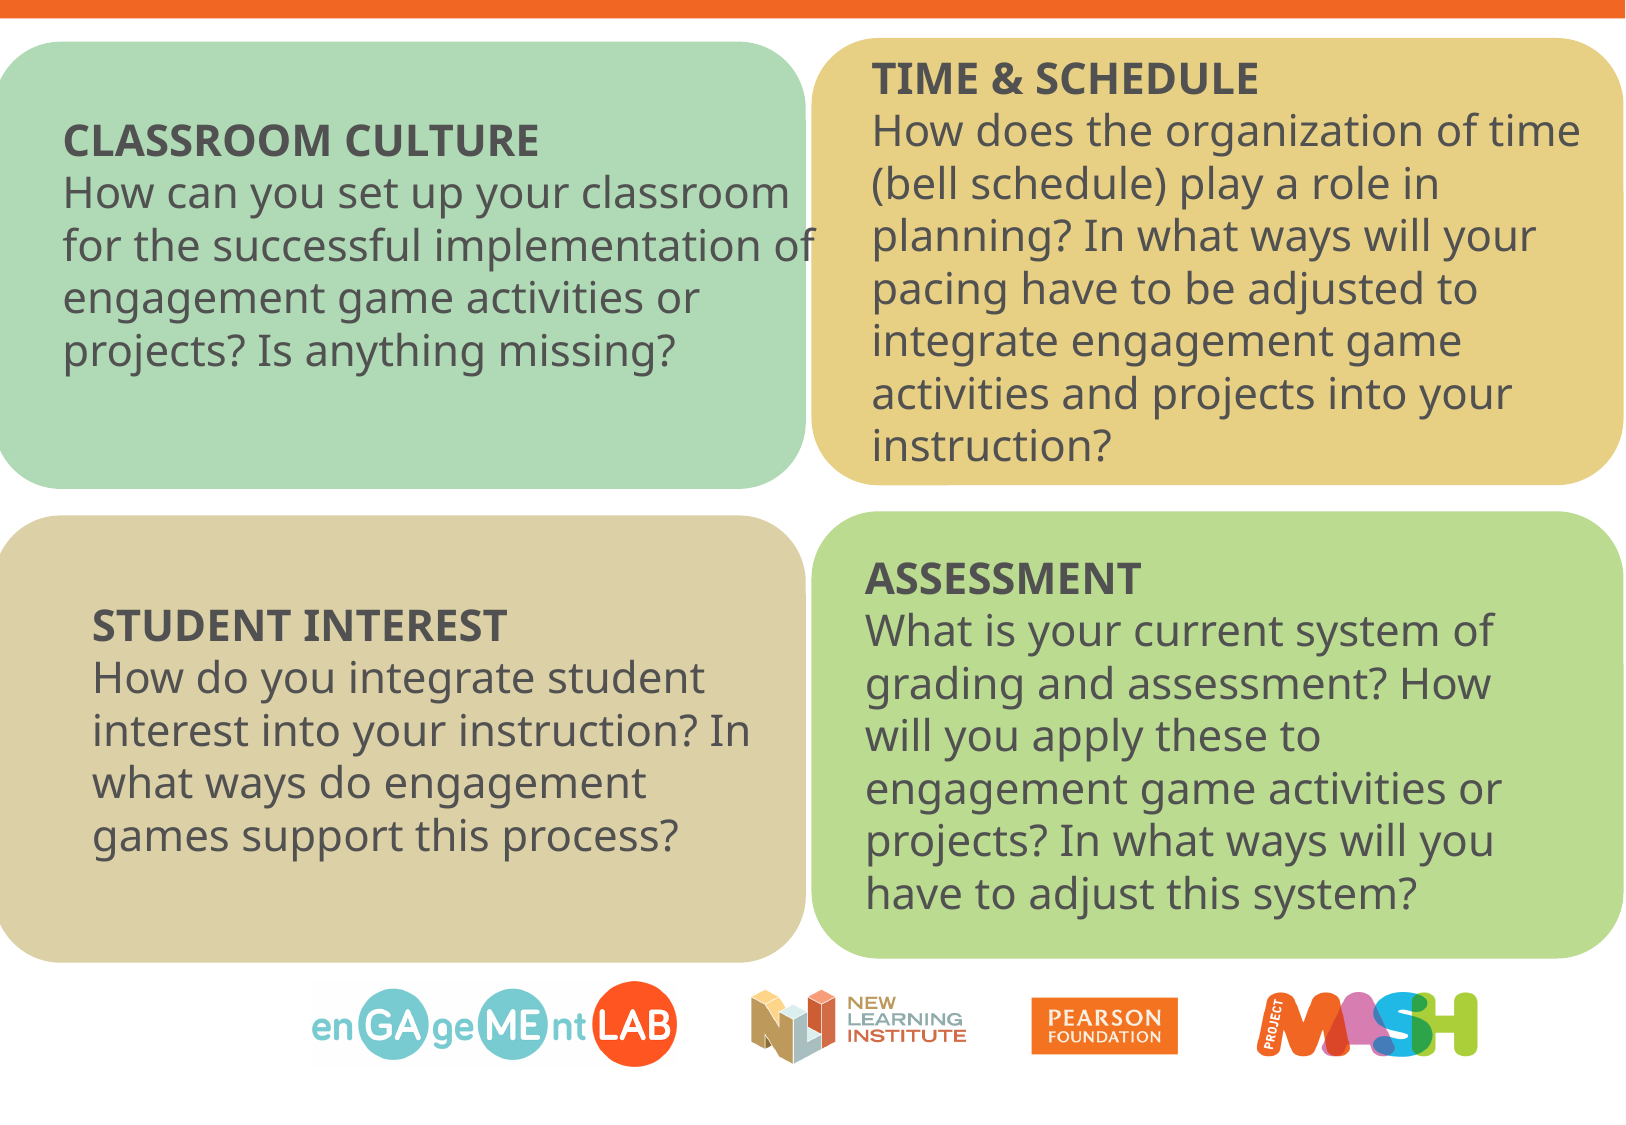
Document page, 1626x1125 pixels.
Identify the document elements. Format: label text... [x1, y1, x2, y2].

text_box [811, 511, 1618, 959]
text_box [0, 41, 806, 489]
text_box CLASSROOM CULTURE How can you set up your classroom for the successful implementation of engagement game activities or projects? Is anything missing? [62, 112, 906, 376]
text_box TIME & SCHEDULE How does the organization of time (bell schedule) play a role in planning? In what ways will your pacing have to be adjusted to integrate engagement game activities and projects into your instruction? [871, 50, 1625, 471]
text_box [0, 515, 806, 963]
picture [0, 0, 1626, 1125]
text_box ASSESSMENT What is your current system of grading and assessment? How will you apply these to engagement game activities or projects? In what ways will you have to adjust this system? [864, 550, 1625, 919]
text_box STUDENT INTEREST How do you integrate student interest into your instruction? In what ways do engagement games support this process? [91, 597, 829, 860]
text_box [811, 376, 1598, 486]
text_box [811, 37, 1595, 112]
